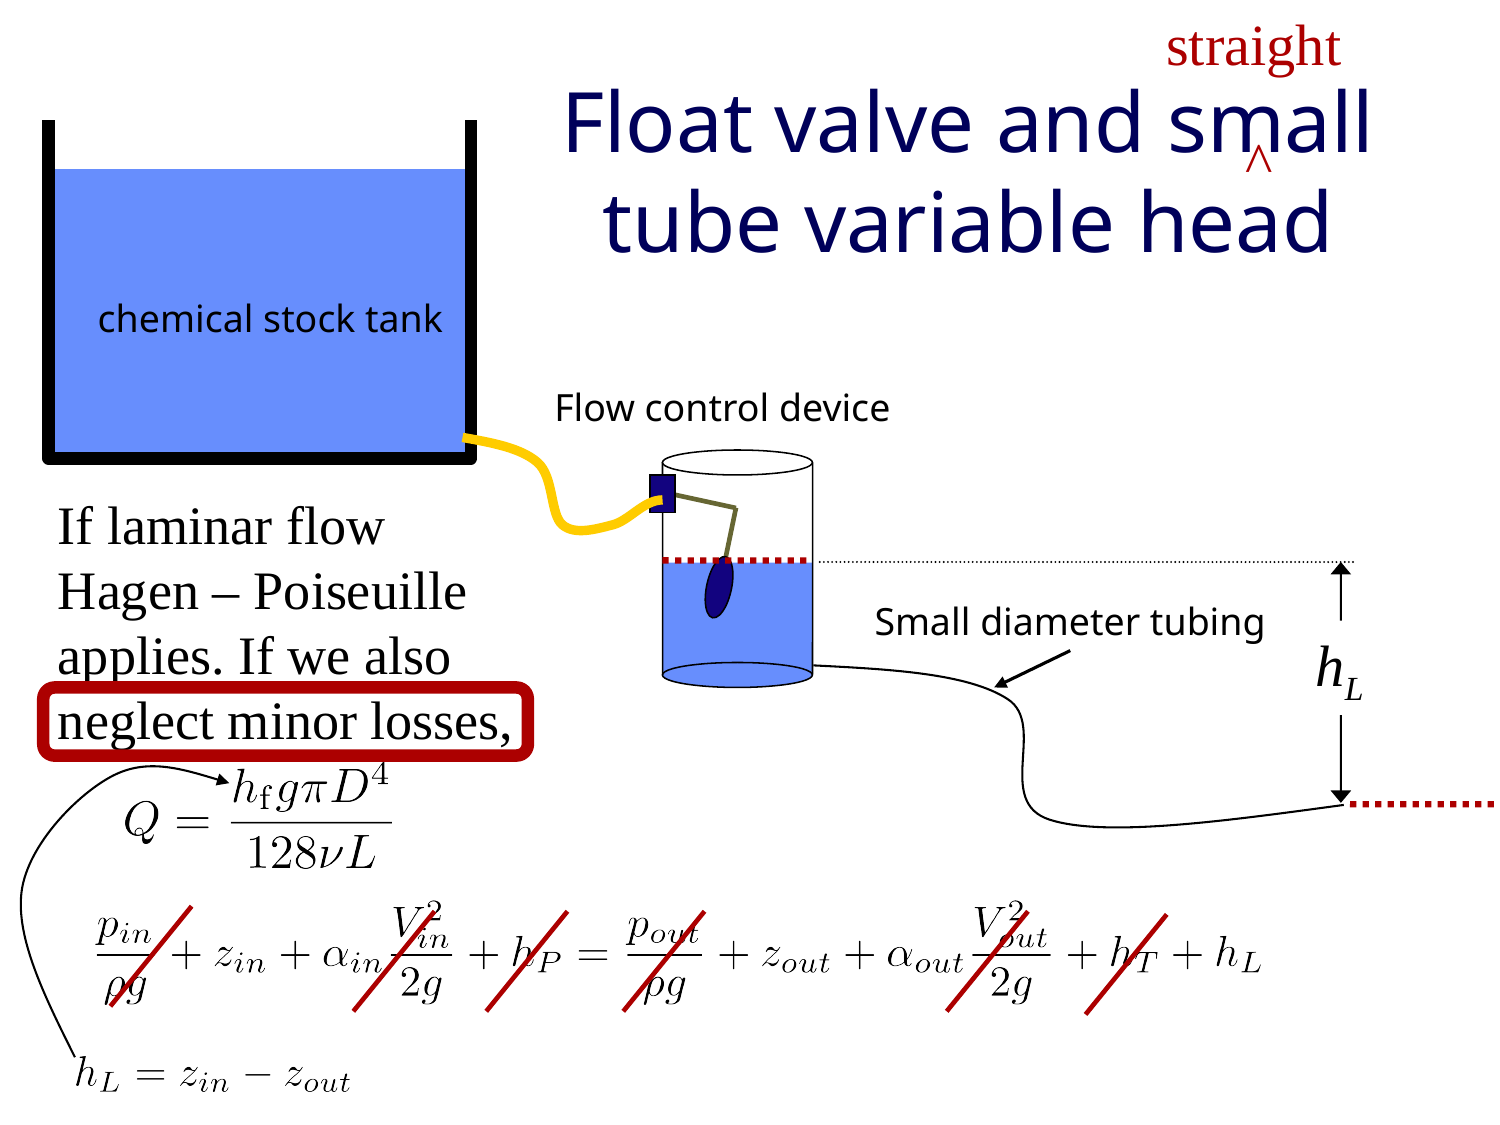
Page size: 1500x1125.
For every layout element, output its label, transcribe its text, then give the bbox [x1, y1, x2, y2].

text_box chemical stock tank [83, 287, 458, 348]
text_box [1150, 0, 1358, 205]
text_box [18, 845, 177, 1058]
text_box Small diameter tubing [859, 590, 1281, 651]
text_box [650, 474, 675, 498]
picture [95, 899, 1261, 1006]
text_box [994, 651, 1070, 688]
text_box [1330, 715, 1352, 803]
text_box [649, 499, 738, 613]
picture [76, 1056, 350, 1092]
text_box [662, 662, 813, 688]
text_box hL [1300, 620, 1379, 715]
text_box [42, 482, 544, 870]
text_box [462, 437, 657, 531]
text_box [813, 665, 1344, 828]
title Float valve and small tube variable head [479, 75, 1457, 263]
text_box [48, 120, 472, 459]
text_box [662, 450, 813, 475]
text_box [1330, 561, 1352, 620]
text_box [663, 562, 812, 672]
text_box Flow control device [539, 376, 906, 437]
